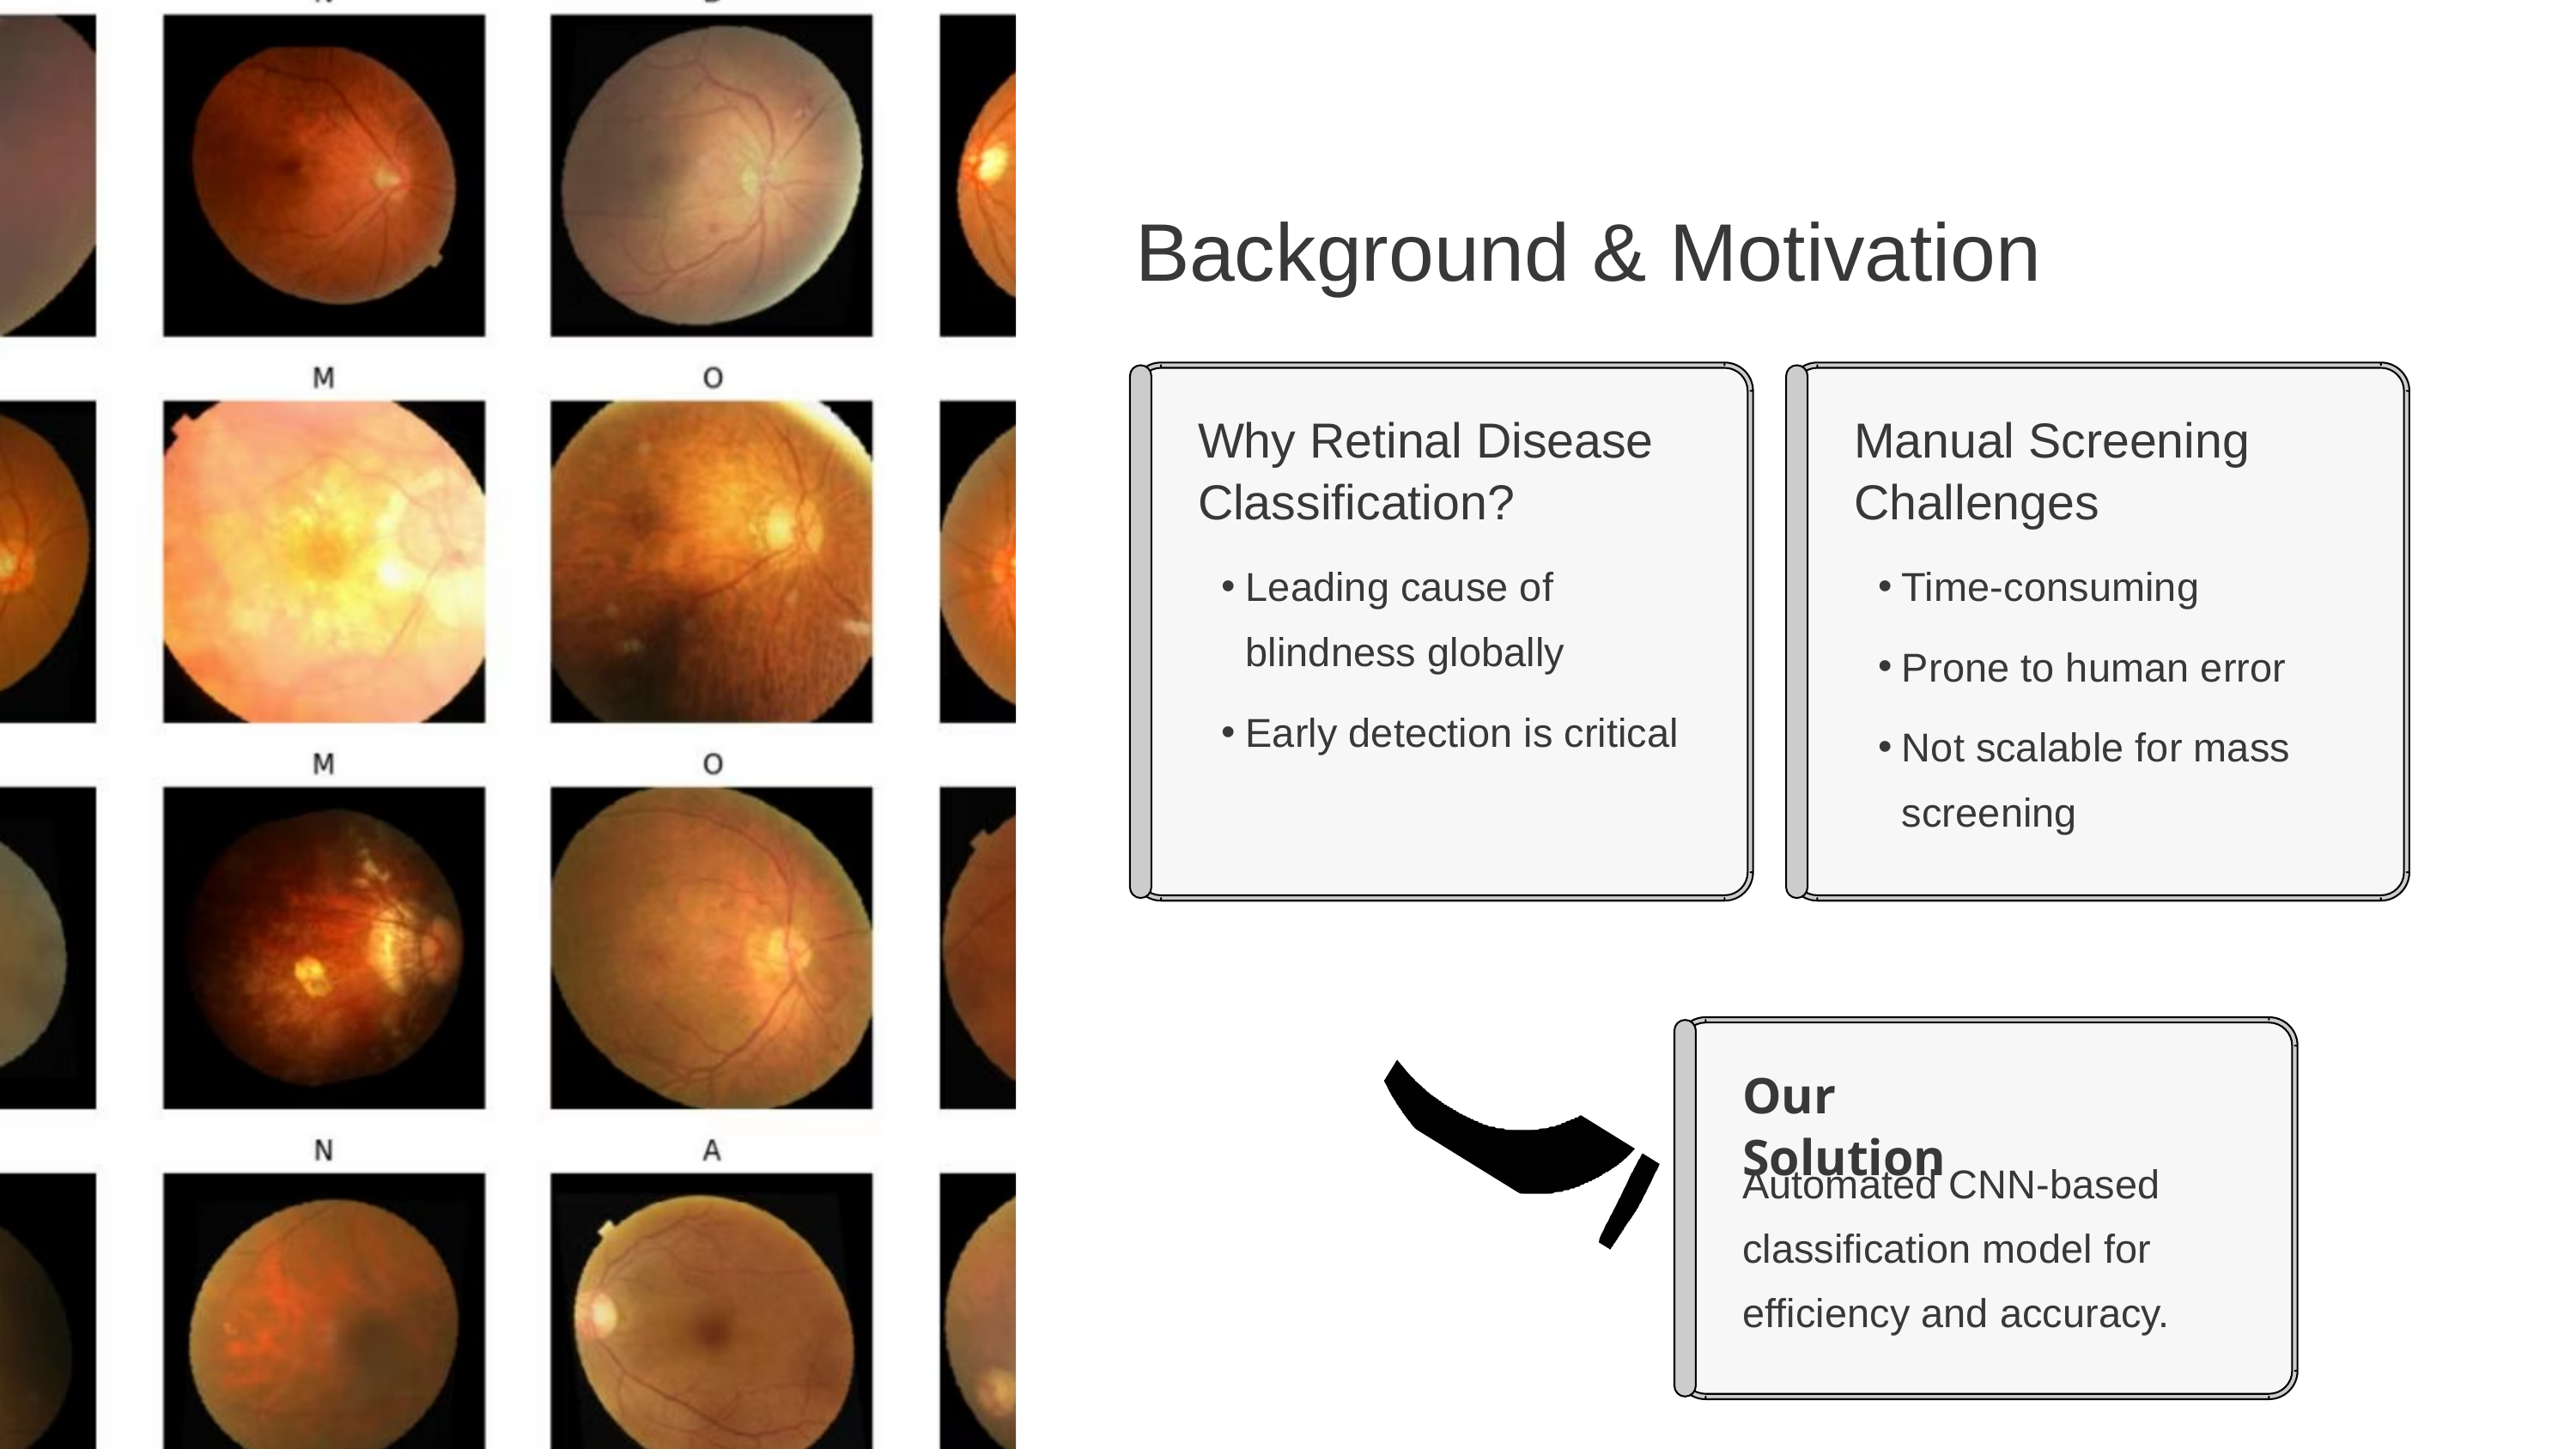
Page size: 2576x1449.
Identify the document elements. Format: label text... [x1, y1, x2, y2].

text_box [0, 0, 1017, 1449]
text_box [1370, 1017, 1669, 1260]
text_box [1674, 1016, 2298, 1400]
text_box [1129, 365, 1152, 899]
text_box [1789, 362, 2410, 901]
text_box Background & Motivation [1135, 195, 2115, 298]
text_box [1132, 362, 1753, 901]
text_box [1785, 365, 1808, 899]
